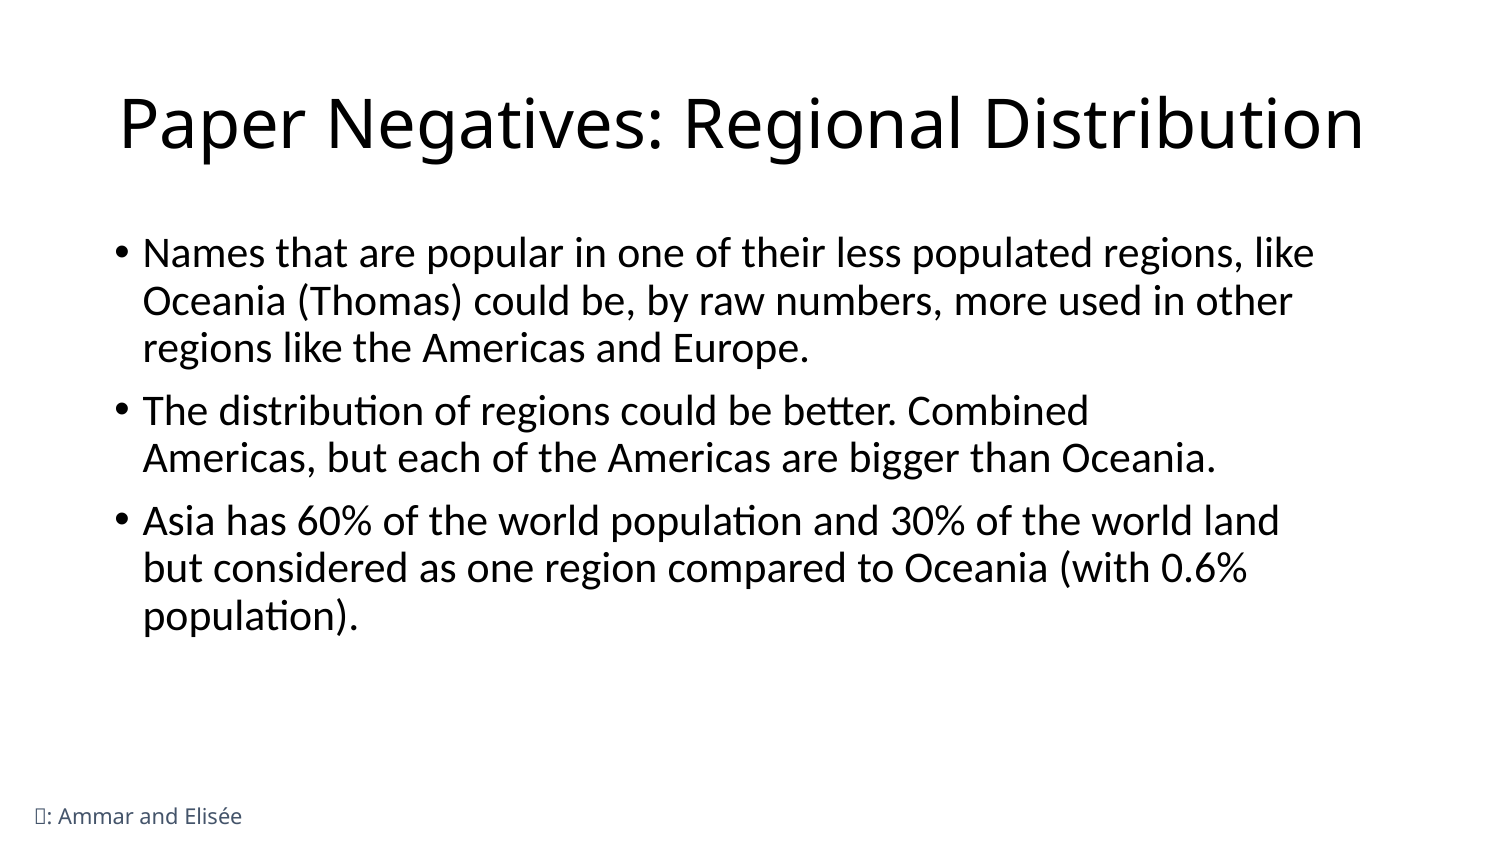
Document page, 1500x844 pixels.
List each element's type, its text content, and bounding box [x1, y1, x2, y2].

list Names that are popular in one of their less populated regions, like Oceania (Thomas) could be, by raw numbers, more used in other regions like the Americas and Europe. The distribution of regions could be better. Combined Americas, but each of the Americas are bigger than Oceania. Asia has 60% of the world population and 30% of the world land but considered as one region compared to Oceania (with 0.6% population). [103, 224, 1397, 760]
text_box 🔎: Ammar and Elisée [0, 787, 388, 844]
title Paper Negatives: Regional Distribution [103, 44, 1397, 208]
